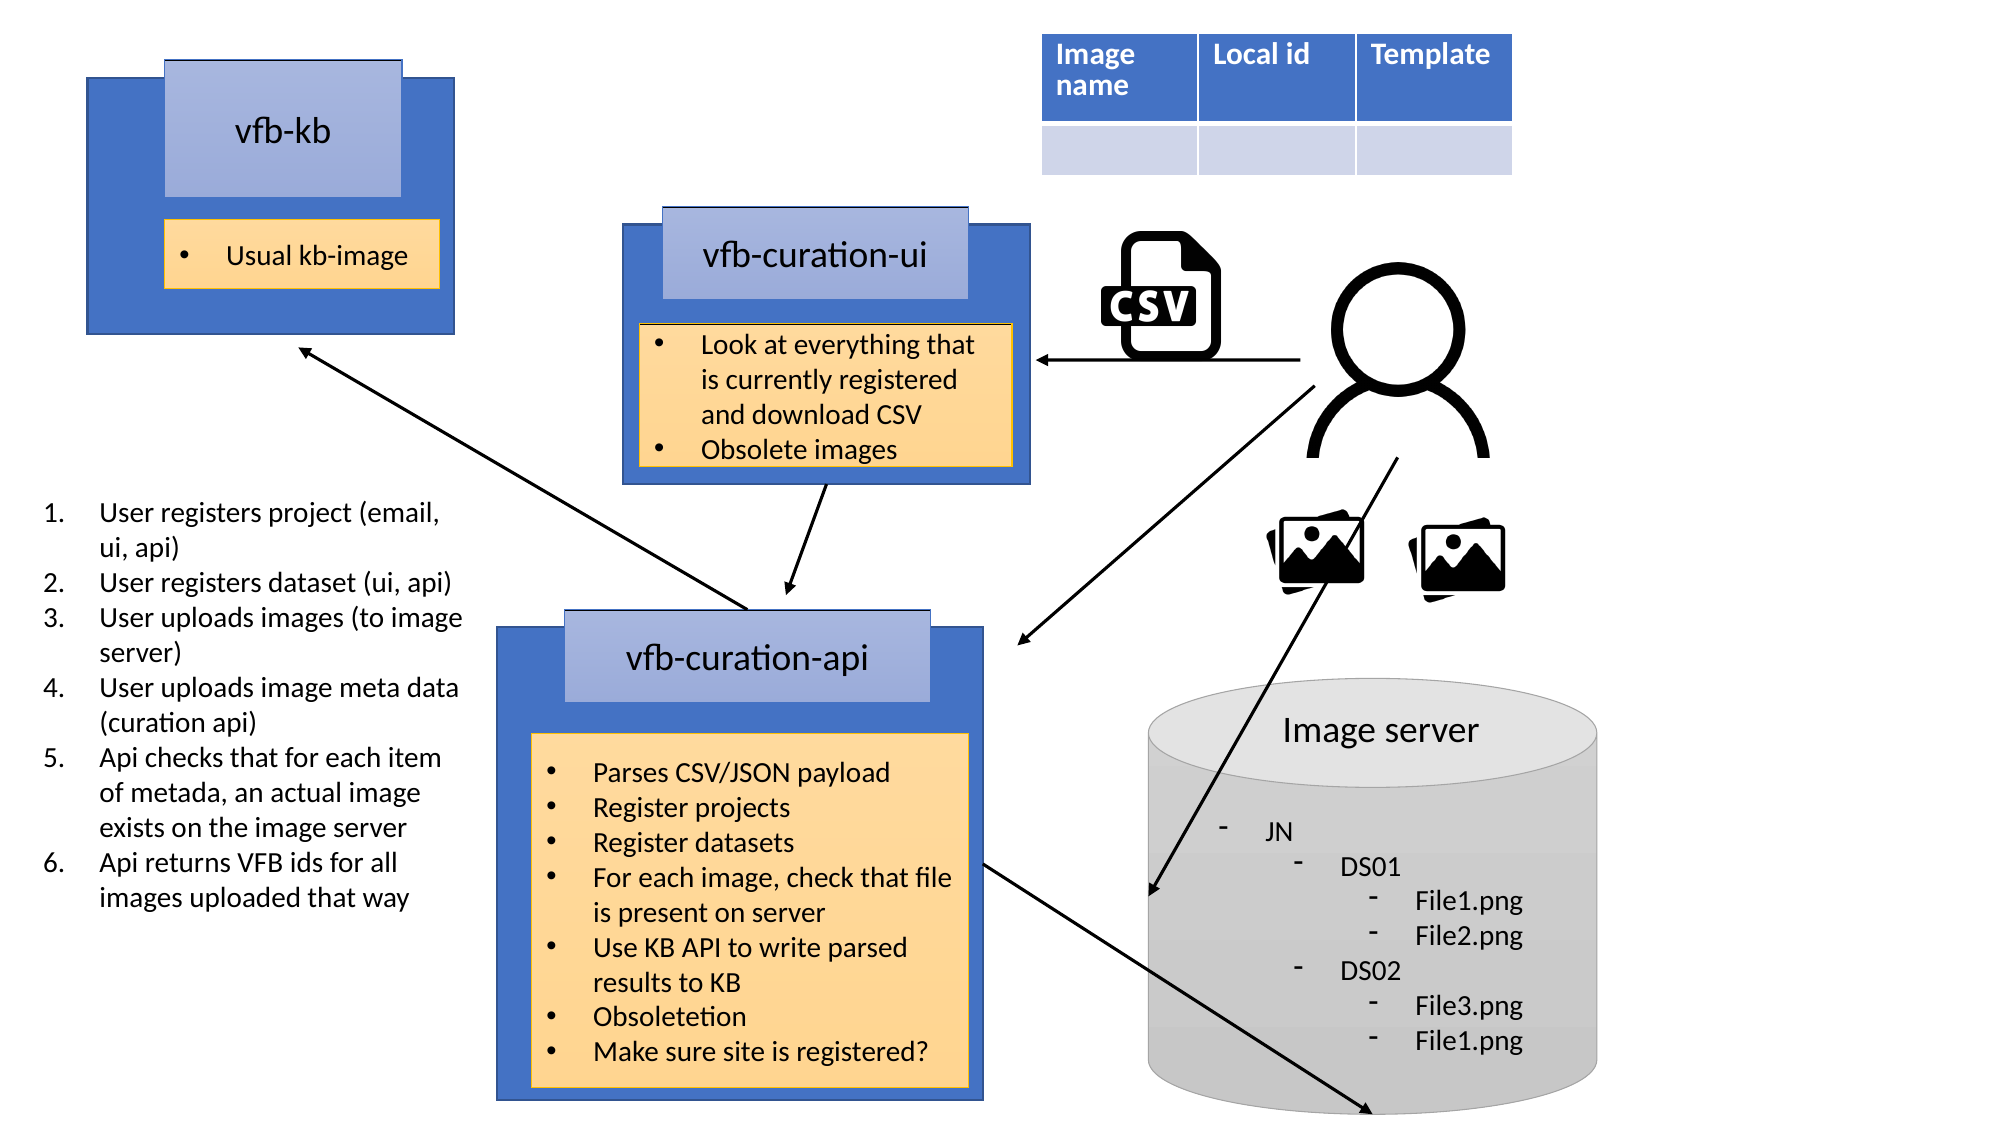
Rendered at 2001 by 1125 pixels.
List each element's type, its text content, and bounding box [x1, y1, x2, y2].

text_box [86, 77, 455, 335]
table_header Image name [1042, 34, 1197, 121]
text_box vfb-curation-ui [662, 206, 969, 300]
text_box [622, 223, 1031, 485]
table_cell [1199, 126, 1355, 175]
text_box Parses CSV/JSON payload Register projects Register datasets For each image, check that file is present on server Use KB API to write parsed results to KB Obsoletetion Make sure site is registered? [531, 733, 969, 1088]
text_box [1148, 678, 1597, 1115]
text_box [1372, 457, 1398, 679]
text_box vfb-curation-api [564, 609, 931, 703]
picture [1300, 262, 1496, 458]
text_box Look at everything that is currently registered and download CSV Obsolete images [639, 323, 1013, 467]
table_header Local id [1199, 34, 1355, 121]
table_cell [1042, 126, 1197, 175]
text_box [1017, 385, 1315, 646]
text_box [496, 626, 984, 1101]
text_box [785, 483, 827, 596]
table_cell [1357, 126, 1512, 175]
picture [1261, 496, 1369, 604]
text_box vfb-kb [164, 59, 403, 198]
table_header Template [1357, 34, 1512, 121]
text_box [982, 863, 1149, 897]
text_box Usual kb-image [164, 219, 440, 289]
text_box User registers project (email, ui, api) User registers dataset (ui, api) User uploads images (to image server) User uploads image meta data (curation api) Api checks that for each item of metada, an actual image exists on the image server Api returns VFB ids for all images uploaded that way [28, 486, 480, 921]
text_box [298, 347, 748, 610]
picture [1403, 504, 1510, 612]
picture [1101, 231, 1233, 363]
